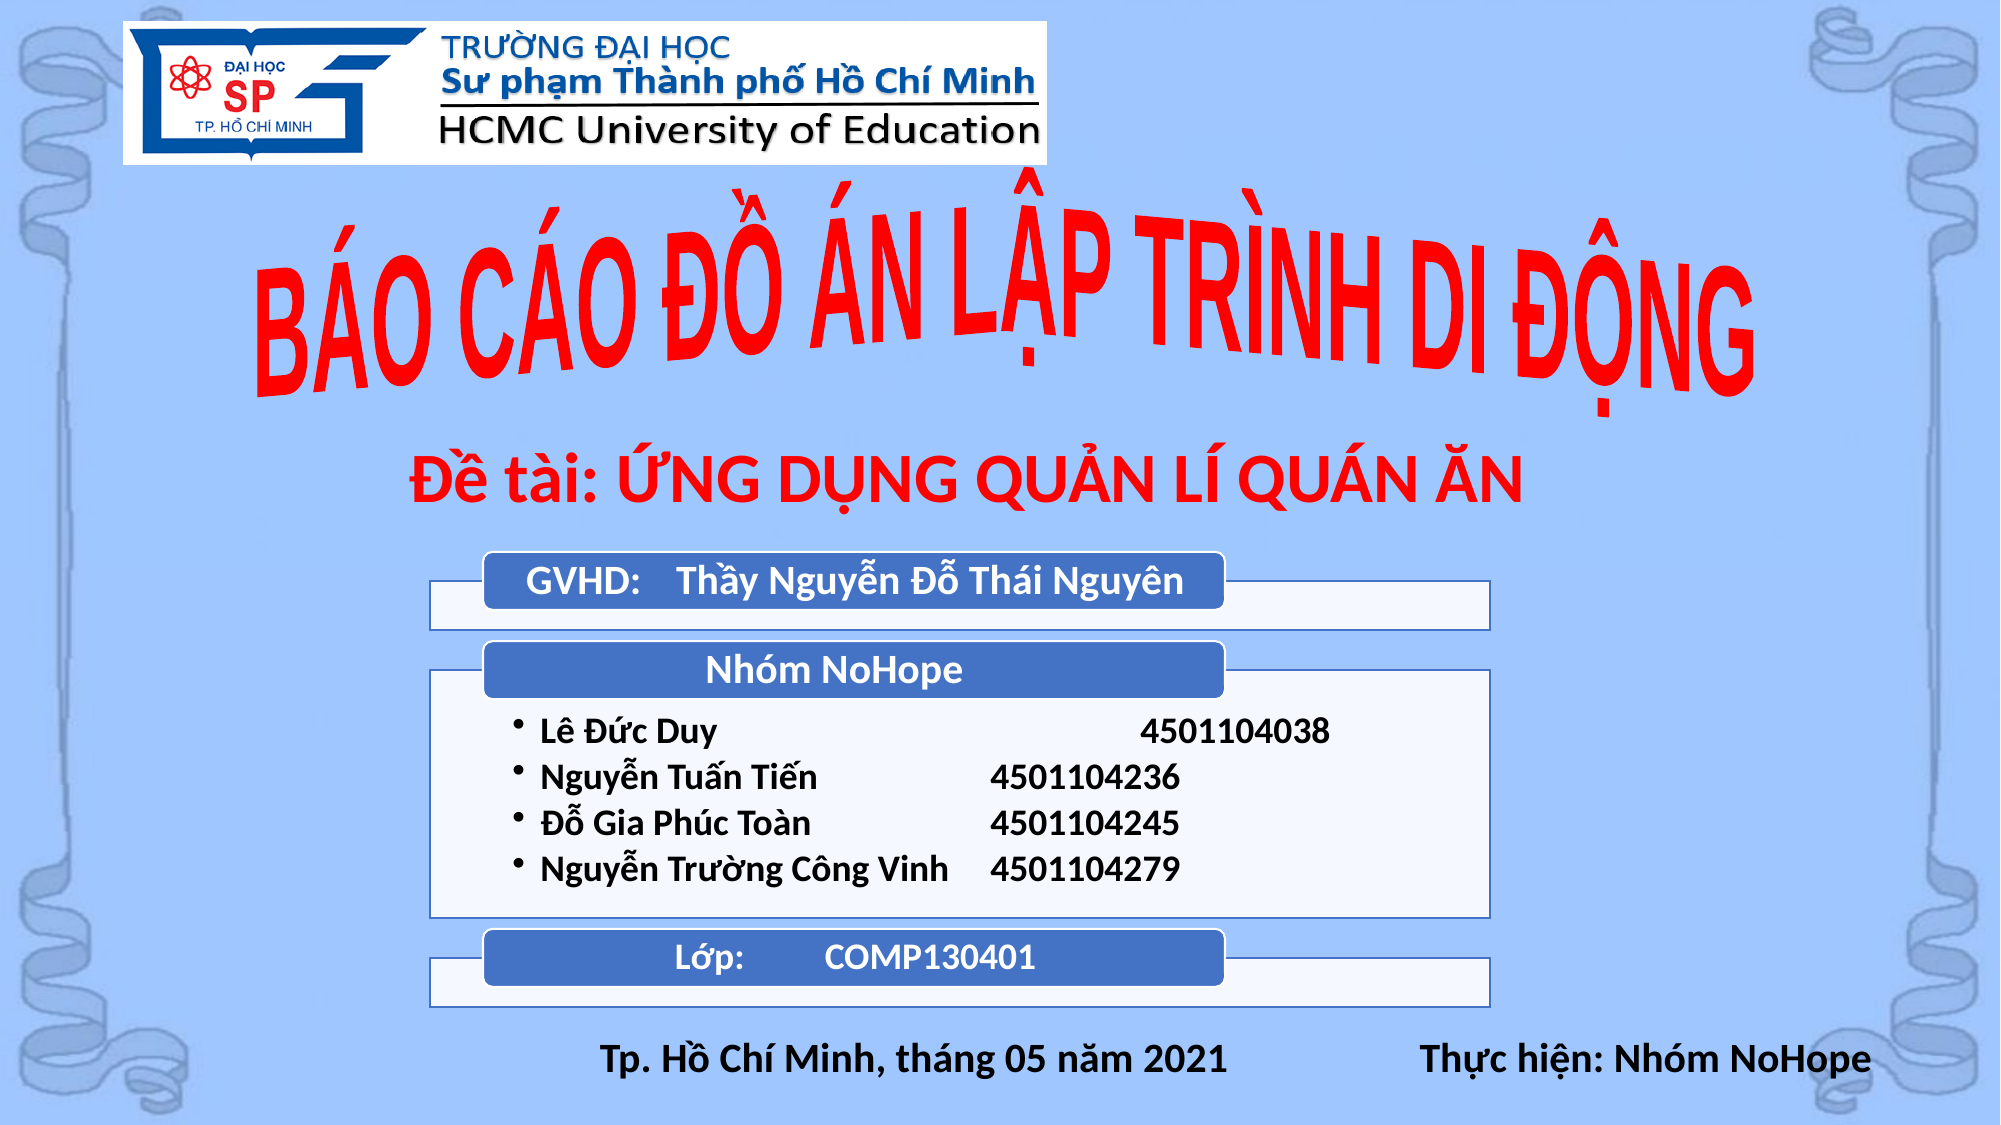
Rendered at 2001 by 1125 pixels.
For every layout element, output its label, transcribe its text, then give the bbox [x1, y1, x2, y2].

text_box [429, 551, 1490, 1008]
picture [0, 0, 2001, 1125]
text_box Tp. Hồ Chí Minh, tháng 05 năm 2021 [585, 1023, 1309, 1089]
text_box Thực hiện: Nhóm NoHope [1404, 1023, 1992, 1089]
text_box Đề tài: ỨNG DỤNG QUẢN LÍ QUÁN ĂN [376, 424, 1558, 524]
